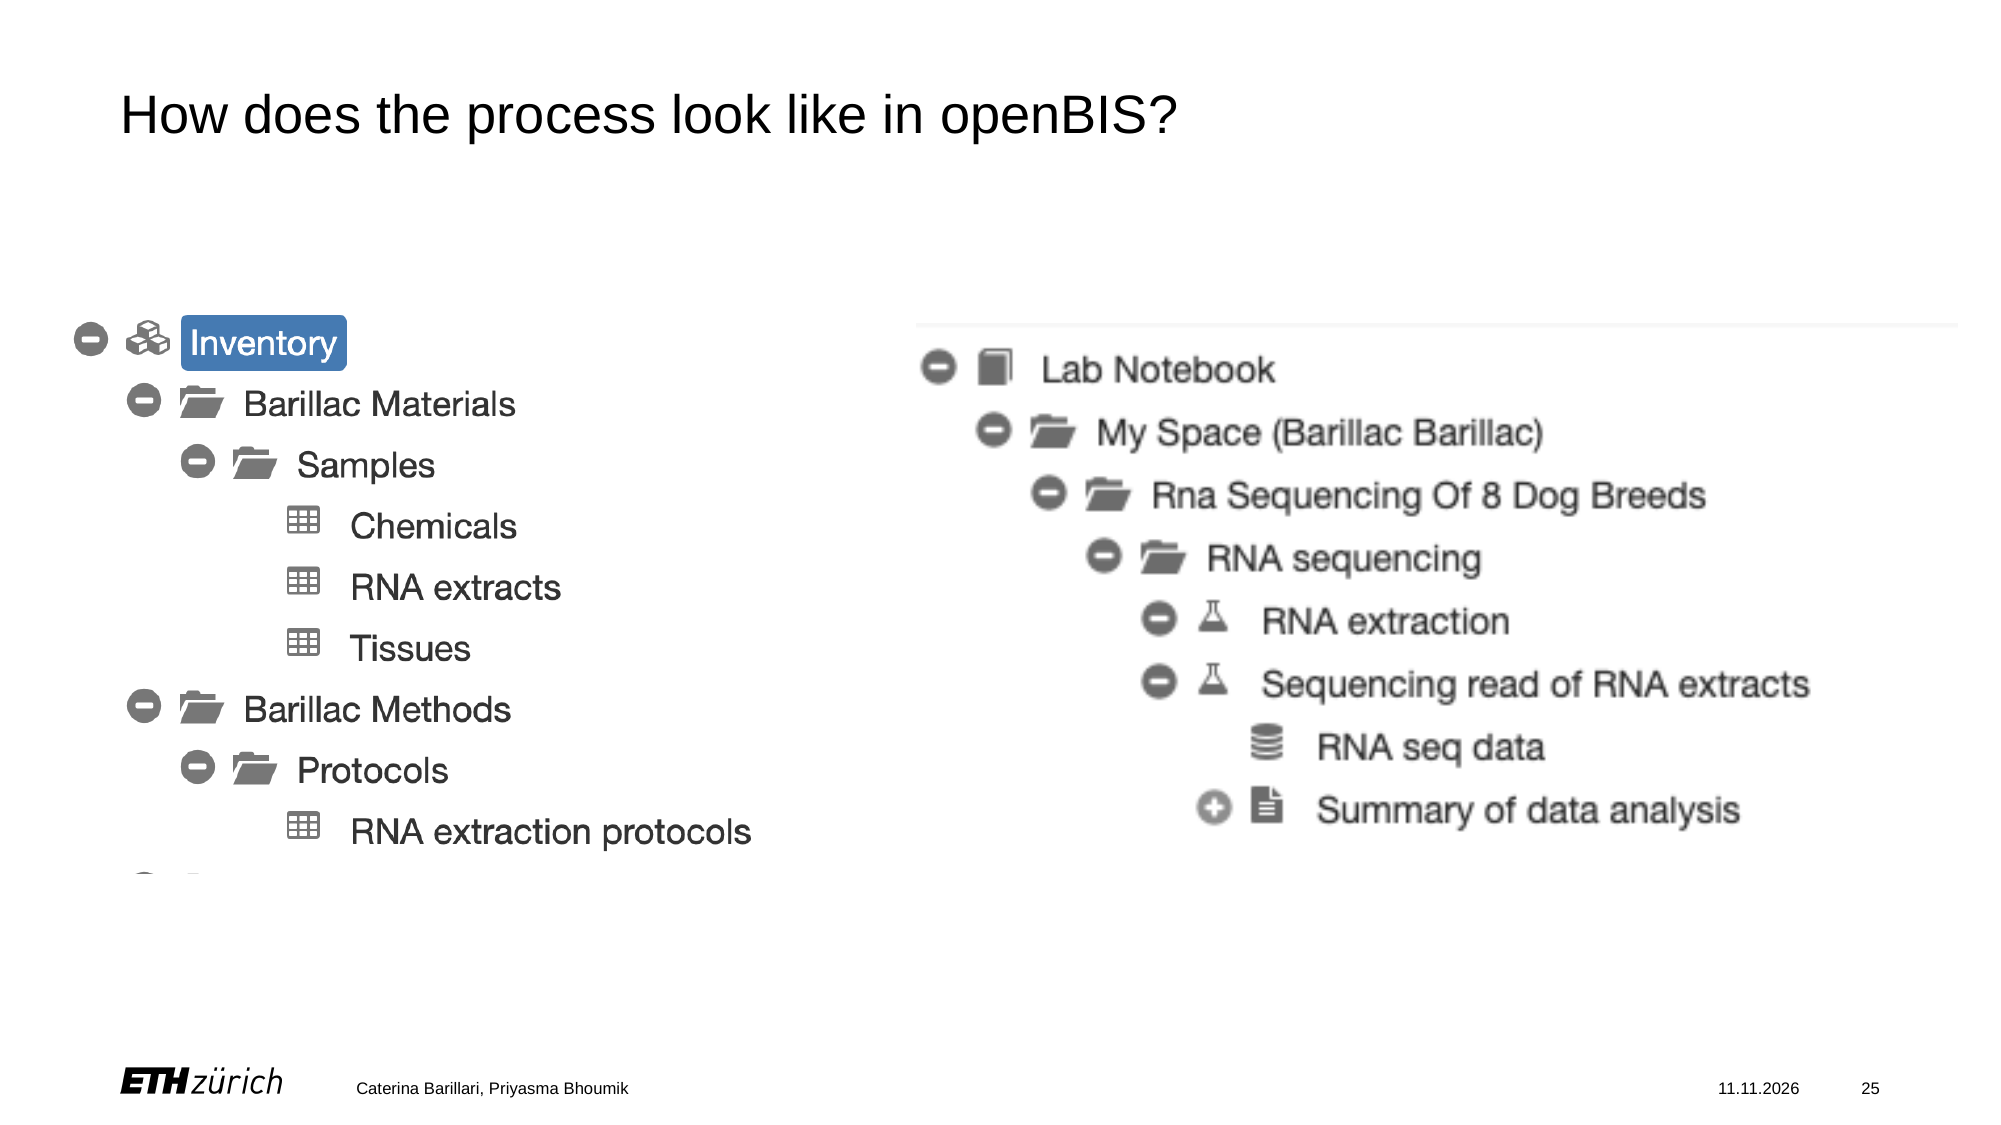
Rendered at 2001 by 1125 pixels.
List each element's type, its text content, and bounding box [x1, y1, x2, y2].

slide_number 25 [1827, 1069, 1880, 1106]
picture [70, 304, 852, 874]
footer Caterina Barillari, Priyasma Bhoumik [356, 1069, 1243, 1106]
picture [120, 1067, 282, 1094]
picture [916, 323, 1958, 850]
title How does the process look like in openBIS? [120, 42, 1880, 191]
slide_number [1718, 1069, 1819, 1106]
